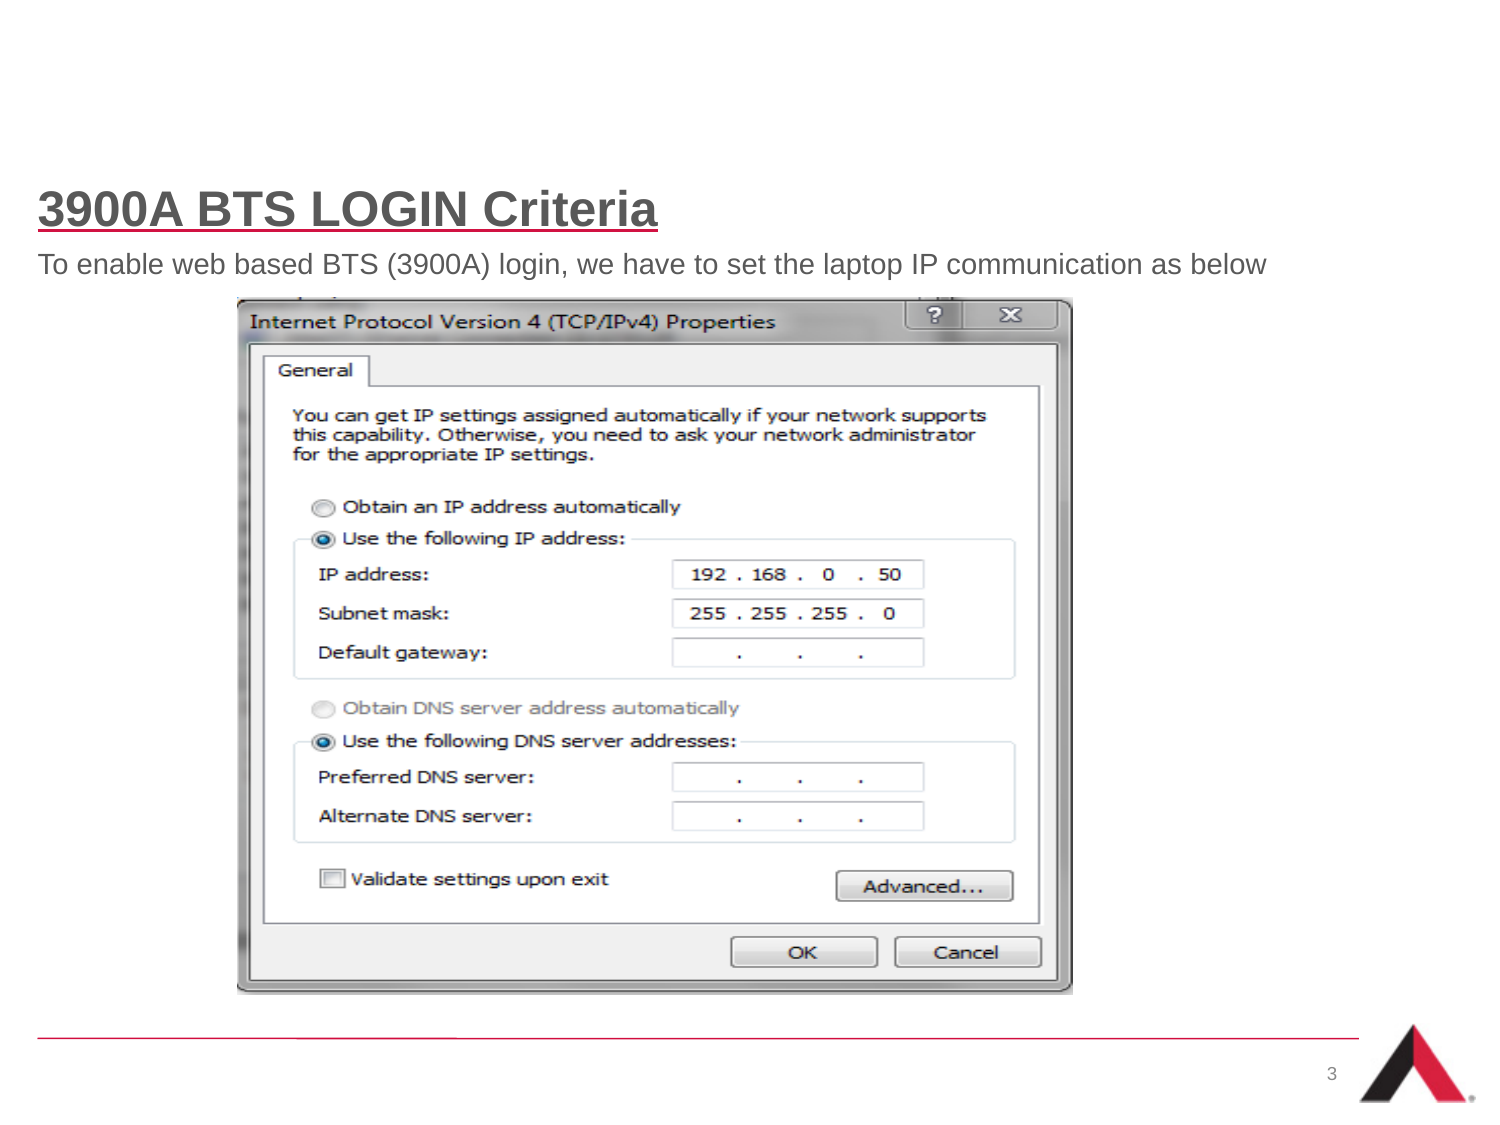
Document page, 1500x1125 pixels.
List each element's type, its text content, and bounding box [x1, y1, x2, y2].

list 3900A BTS LOGIN Criteria To enable web based BTS (3900A) login, we have to set the laptop IP communication as below [37, 162, 1463, 1043]
picture [1359, 1023, 1476, 1103]
slide_number 3 [1074, 1043, 1338, 1103]
picture [237, 297, 1073, 995]
